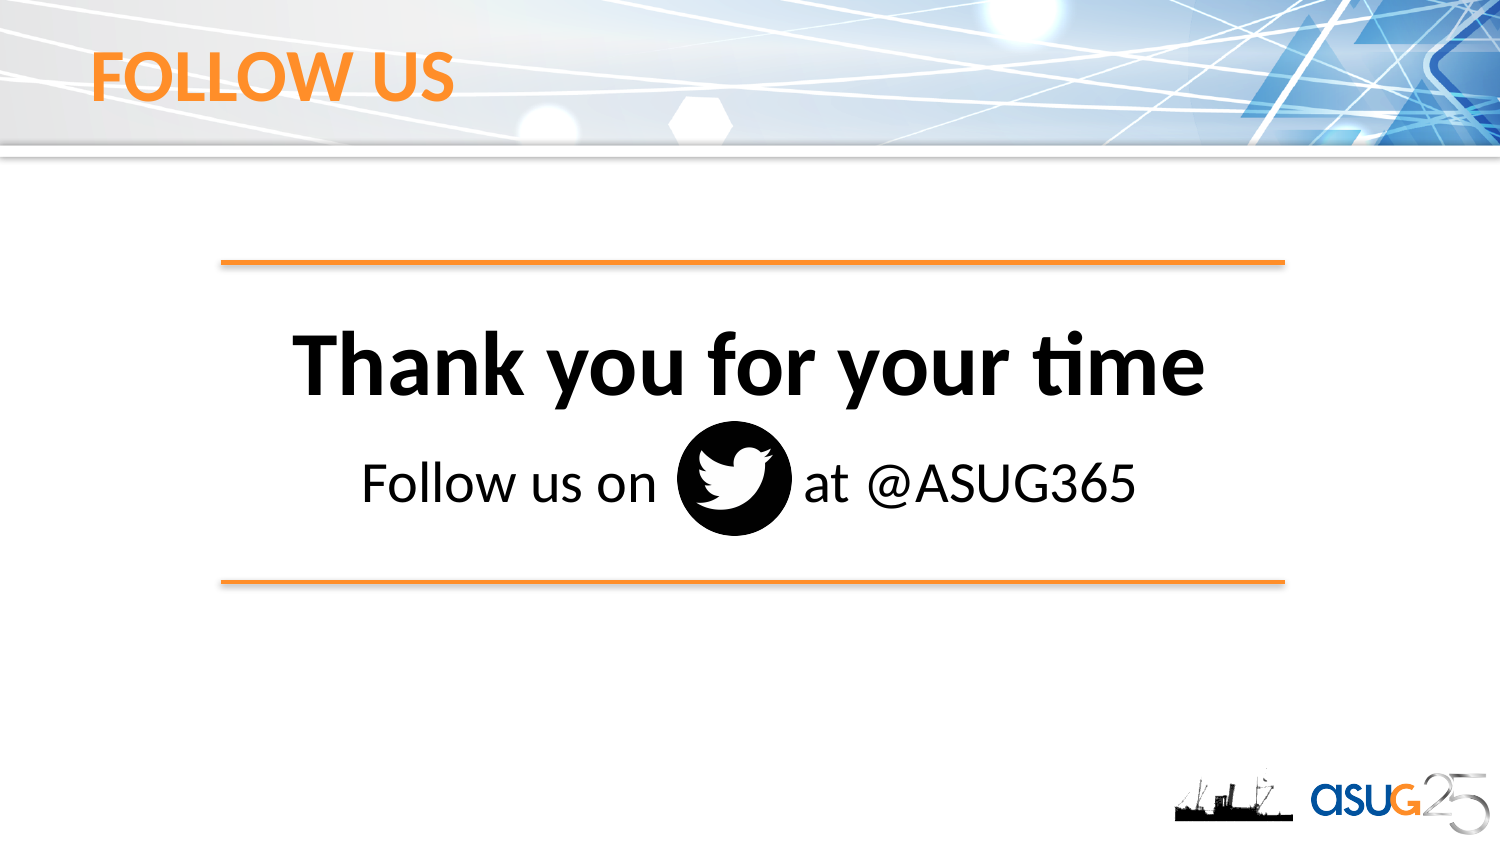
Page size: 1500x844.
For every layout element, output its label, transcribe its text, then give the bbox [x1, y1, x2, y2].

picture [0, 0, 1500, 326]
picture [677, 421, 792, 536]
title FOLLOW US [75, 0, 1425, 145]
text_box Thank you for your time Follow us on at @ASUG365 [0, 326, 1500, 569]
picture [0, 569, 1500, 844]
